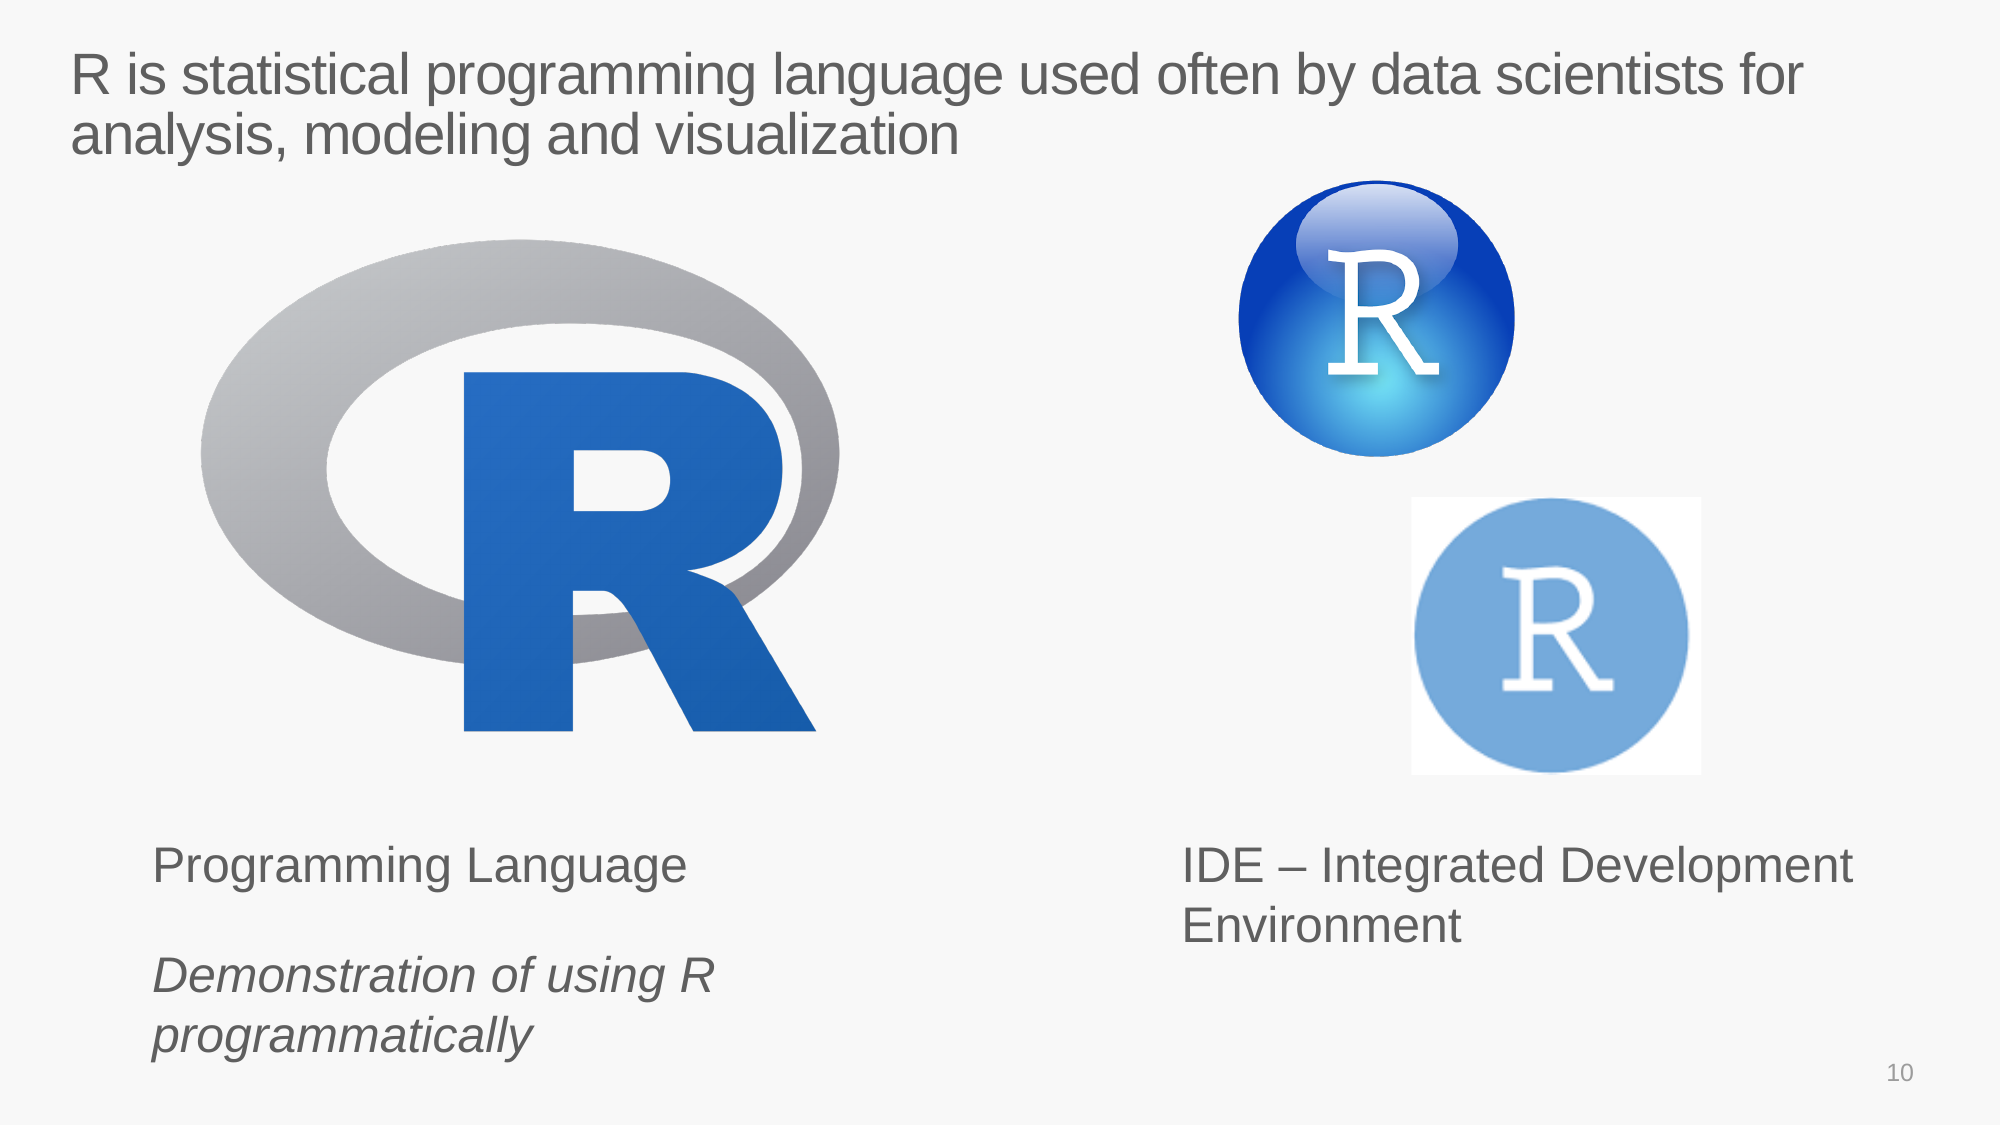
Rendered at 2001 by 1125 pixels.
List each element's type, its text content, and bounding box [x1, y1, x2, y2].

slide_number 10 [1479, 1041, 1930, 1102]
picture [199, 237, 841, 734]
picture [1237, 179, 1516, 459]
text_box IDE – Integrated Development Environment [1166, 824, 1930, 960]
title R is statistical programming language used often by data scientists for analysis, modeling and visualization [70, 45, 1930, 180]
text_box Demonstration of using R programmatically [137, 934, 950, 1070]
text_box Programming Language [137, 824, 900, 900]
picture [1411, 497, 1702, 775]
